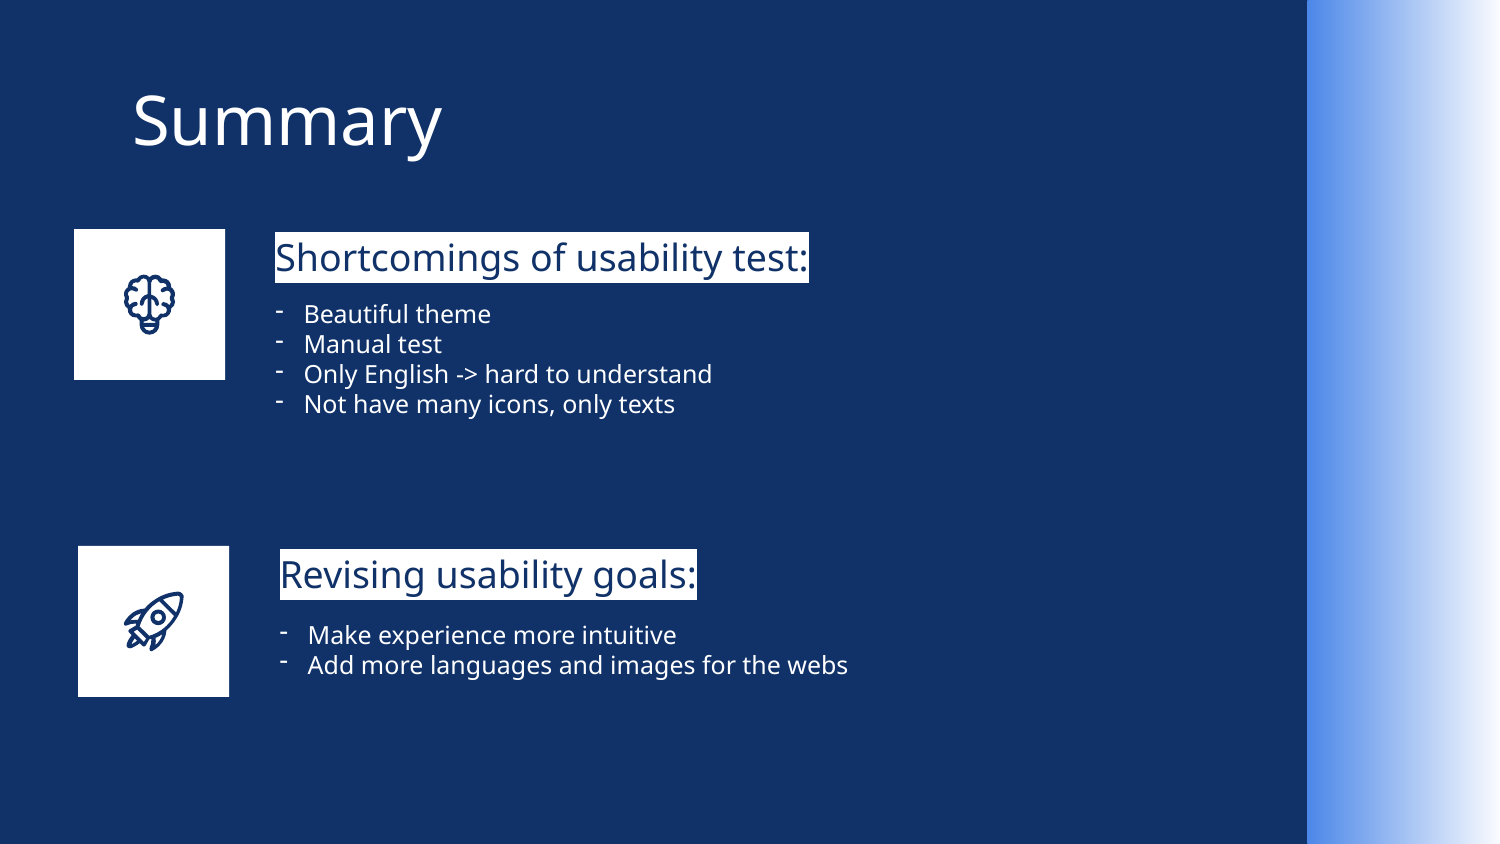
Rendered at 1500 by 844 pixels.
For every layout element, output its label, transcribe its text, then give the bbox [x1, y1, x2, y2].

subtitle Revising usability goals: [264, 546, 1189, 602]
subtitle Shortcomings of usability test: [260, 229, 1185, 285]
text_box [123, 274, 176, 335]
text_box [78, 545, 230, 697]
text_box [123, 591, 185, 652]
text_box [74, 229, 226, 380]
subtitle Make experience more intuitive Add more languages and images for the webs [264, 602, 1189, 697]
subtitle Beautiful theme Manual test Only English -> hard to understand Not have many icons, only texts [260, 325, 1185, 422]
title Summary [116, 51, 1384, 185]
